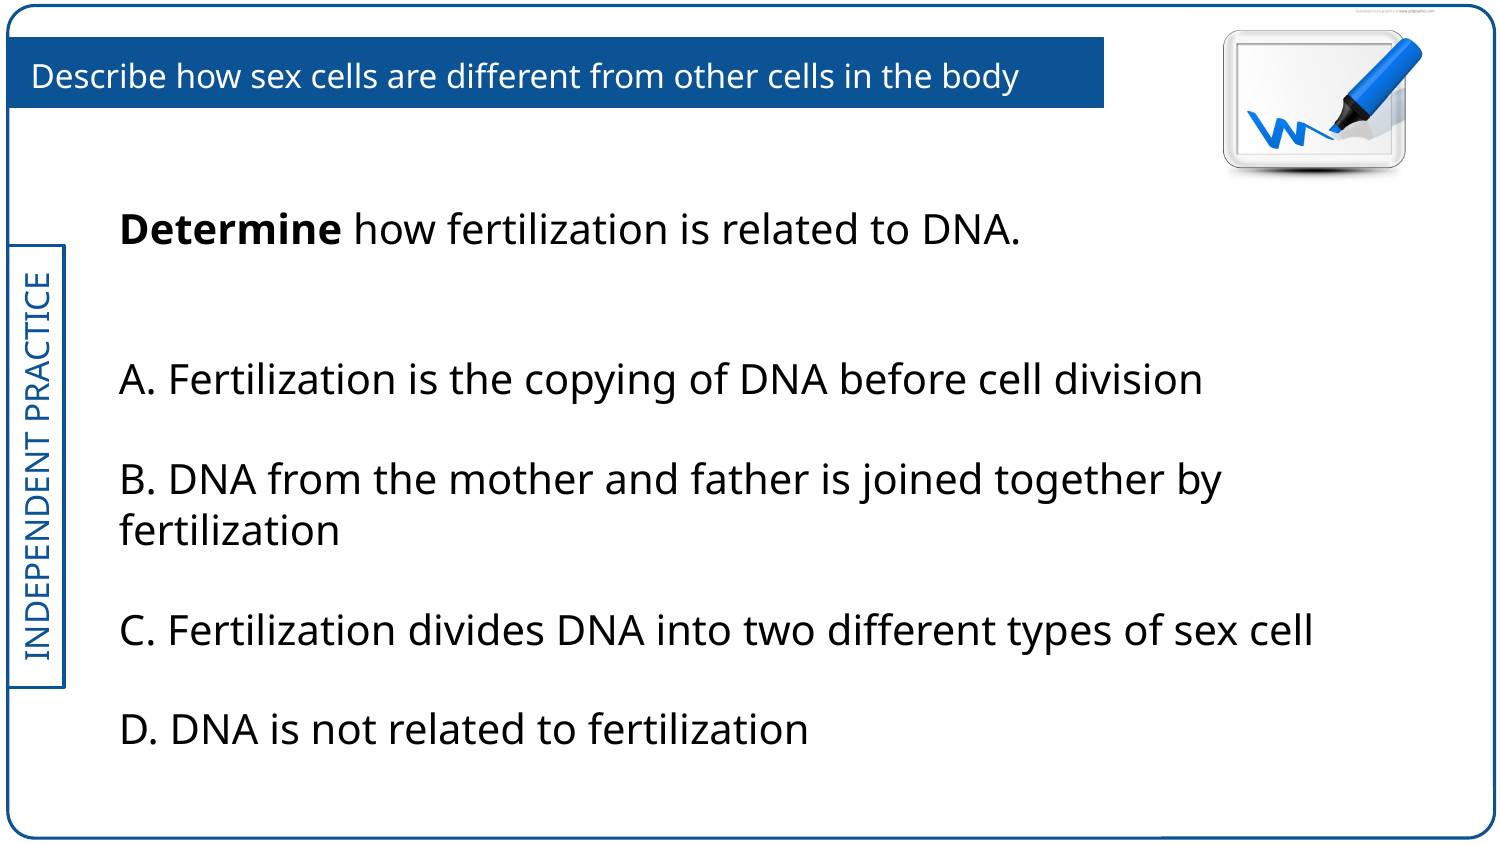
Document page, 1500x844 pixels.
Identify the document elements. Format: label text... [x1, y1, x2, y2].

text_box Determine how fertilization is related to DNA. A. Fertilization is the copying of DNA before cell division B. DNA from the mother and father is joined together by fertilization C. Fertilization divides DNA into two different types of sex cell D. DNA is not related to fertilization [104, 195, 1453, 844]
subtitle Describe how sex cells are different from other cells in the body [15, 43, 1097, 101]
picture [1192, 9, 1436, 193]
